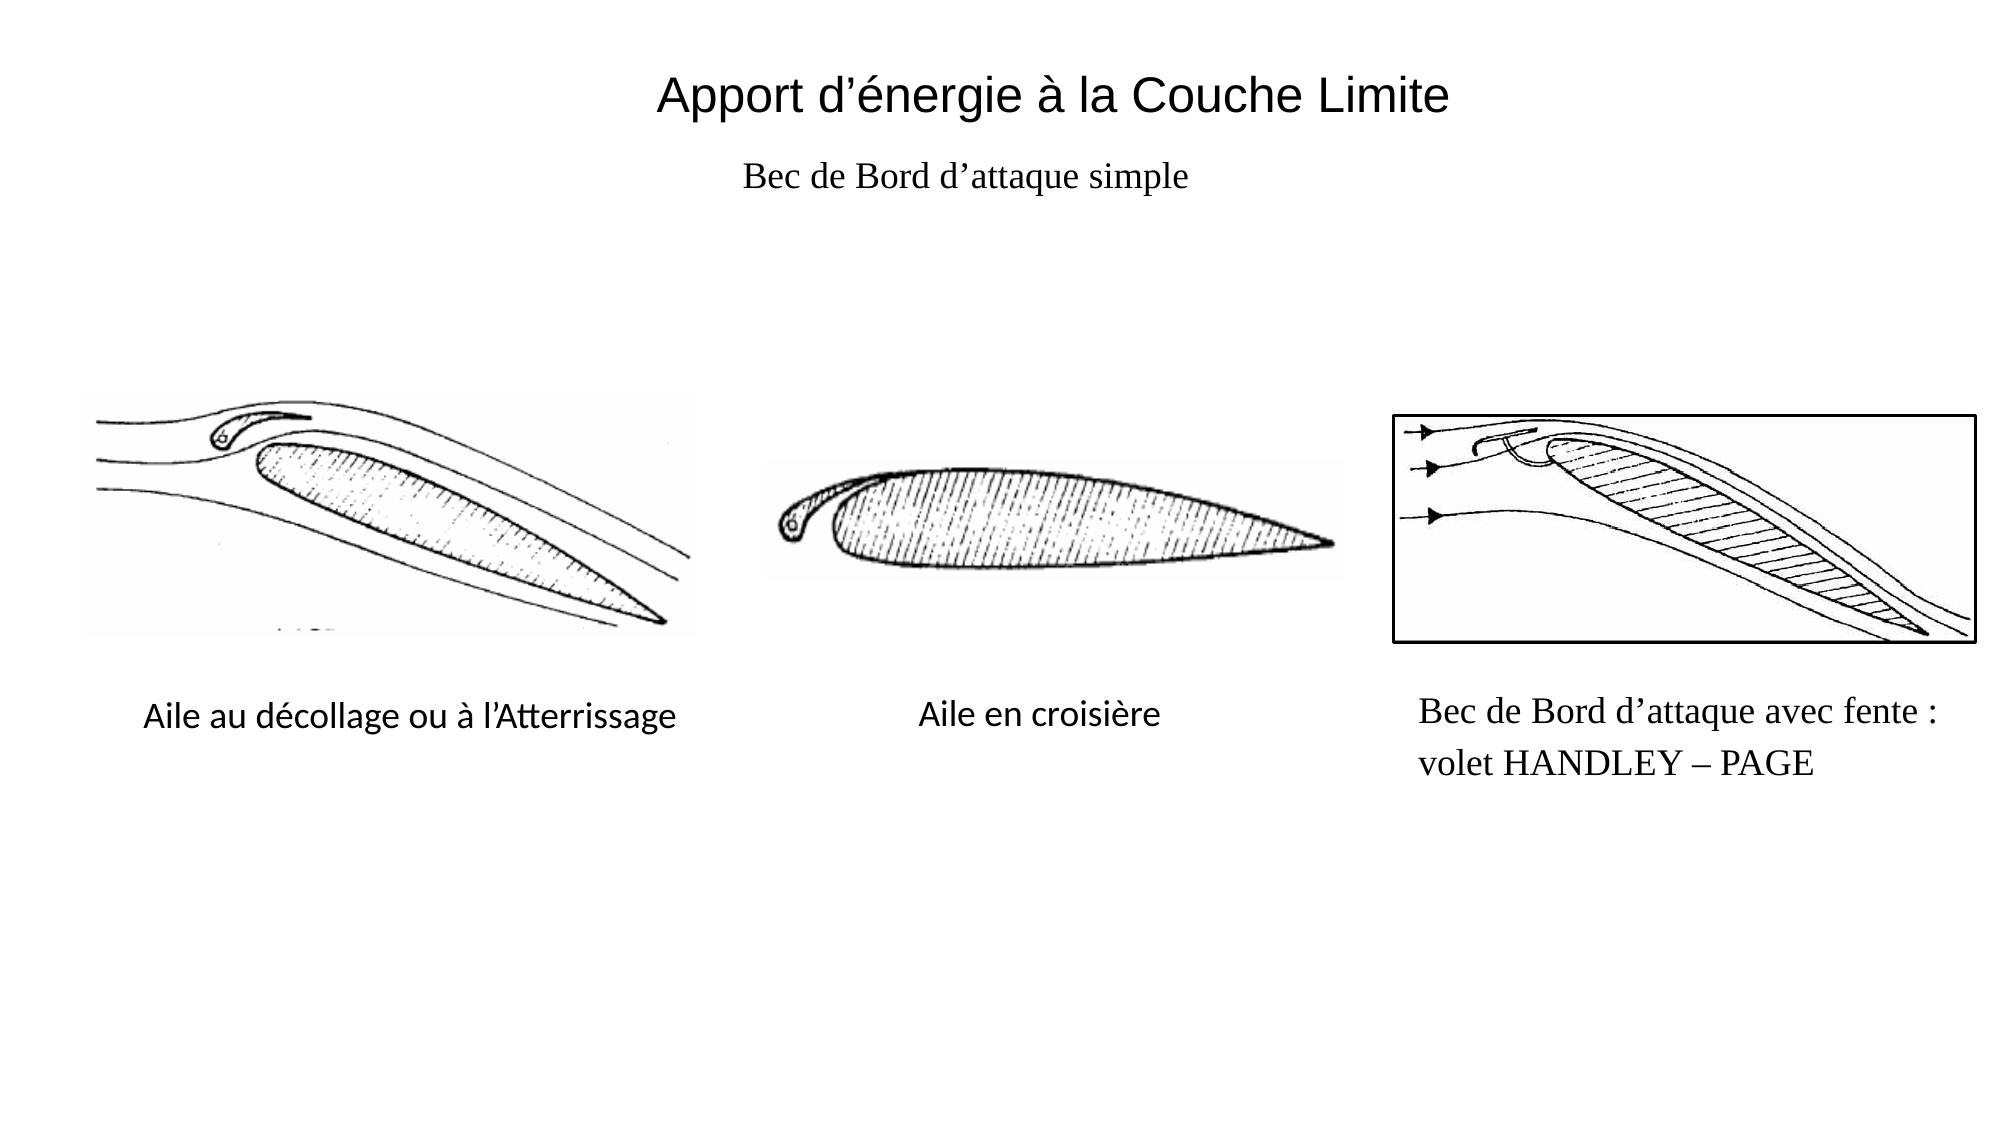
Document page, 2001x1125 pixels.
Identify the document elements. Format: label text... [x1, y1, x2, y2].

text_box Aile en croisière [903, 677, 1177, 742]
text_box Bec de Bord d’attaque simple [727, 143, 1205, 204]
text_box Aile au décollage ou à l’Atterrissage [128, 677, 693, 744]
text_box Bec de Bord d’attaque avec fente : volet HANDLEY – PAGE [1403, 672, 1964, 791]
title Apport d’énergie à la Couche Limite [365, 45, 1743, 148]
picture [51, 359, 1975, 677]
